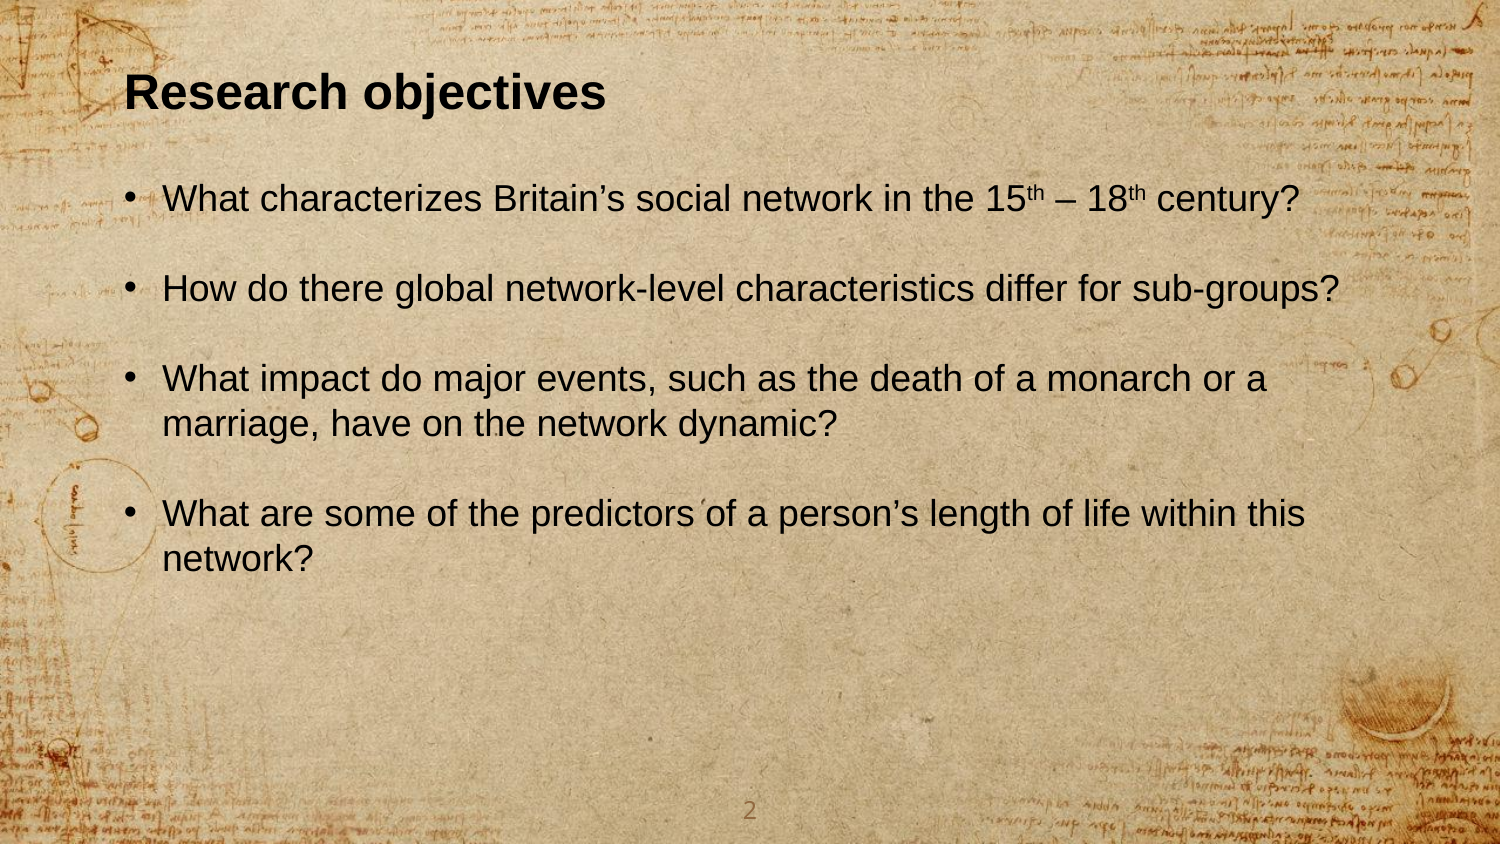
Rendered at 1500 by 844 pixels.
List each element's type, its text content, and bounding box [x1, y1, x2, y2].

picture [0, 0, 1500, 844]
slide_number 2 [705, 779, 795, 844]
text_box What characterizes Britain’s social network in the 15th – 18th century? How do there global network-level characteristics differ for sub-groups? What impact do major events, such as the death of a monarch or a marriage, have on the network dynamic? What are some of the predictors of a person’s length of life within this network? [109, 166, 1419, 587]
text_box Research objectives [109, 52, 1471, 127]
